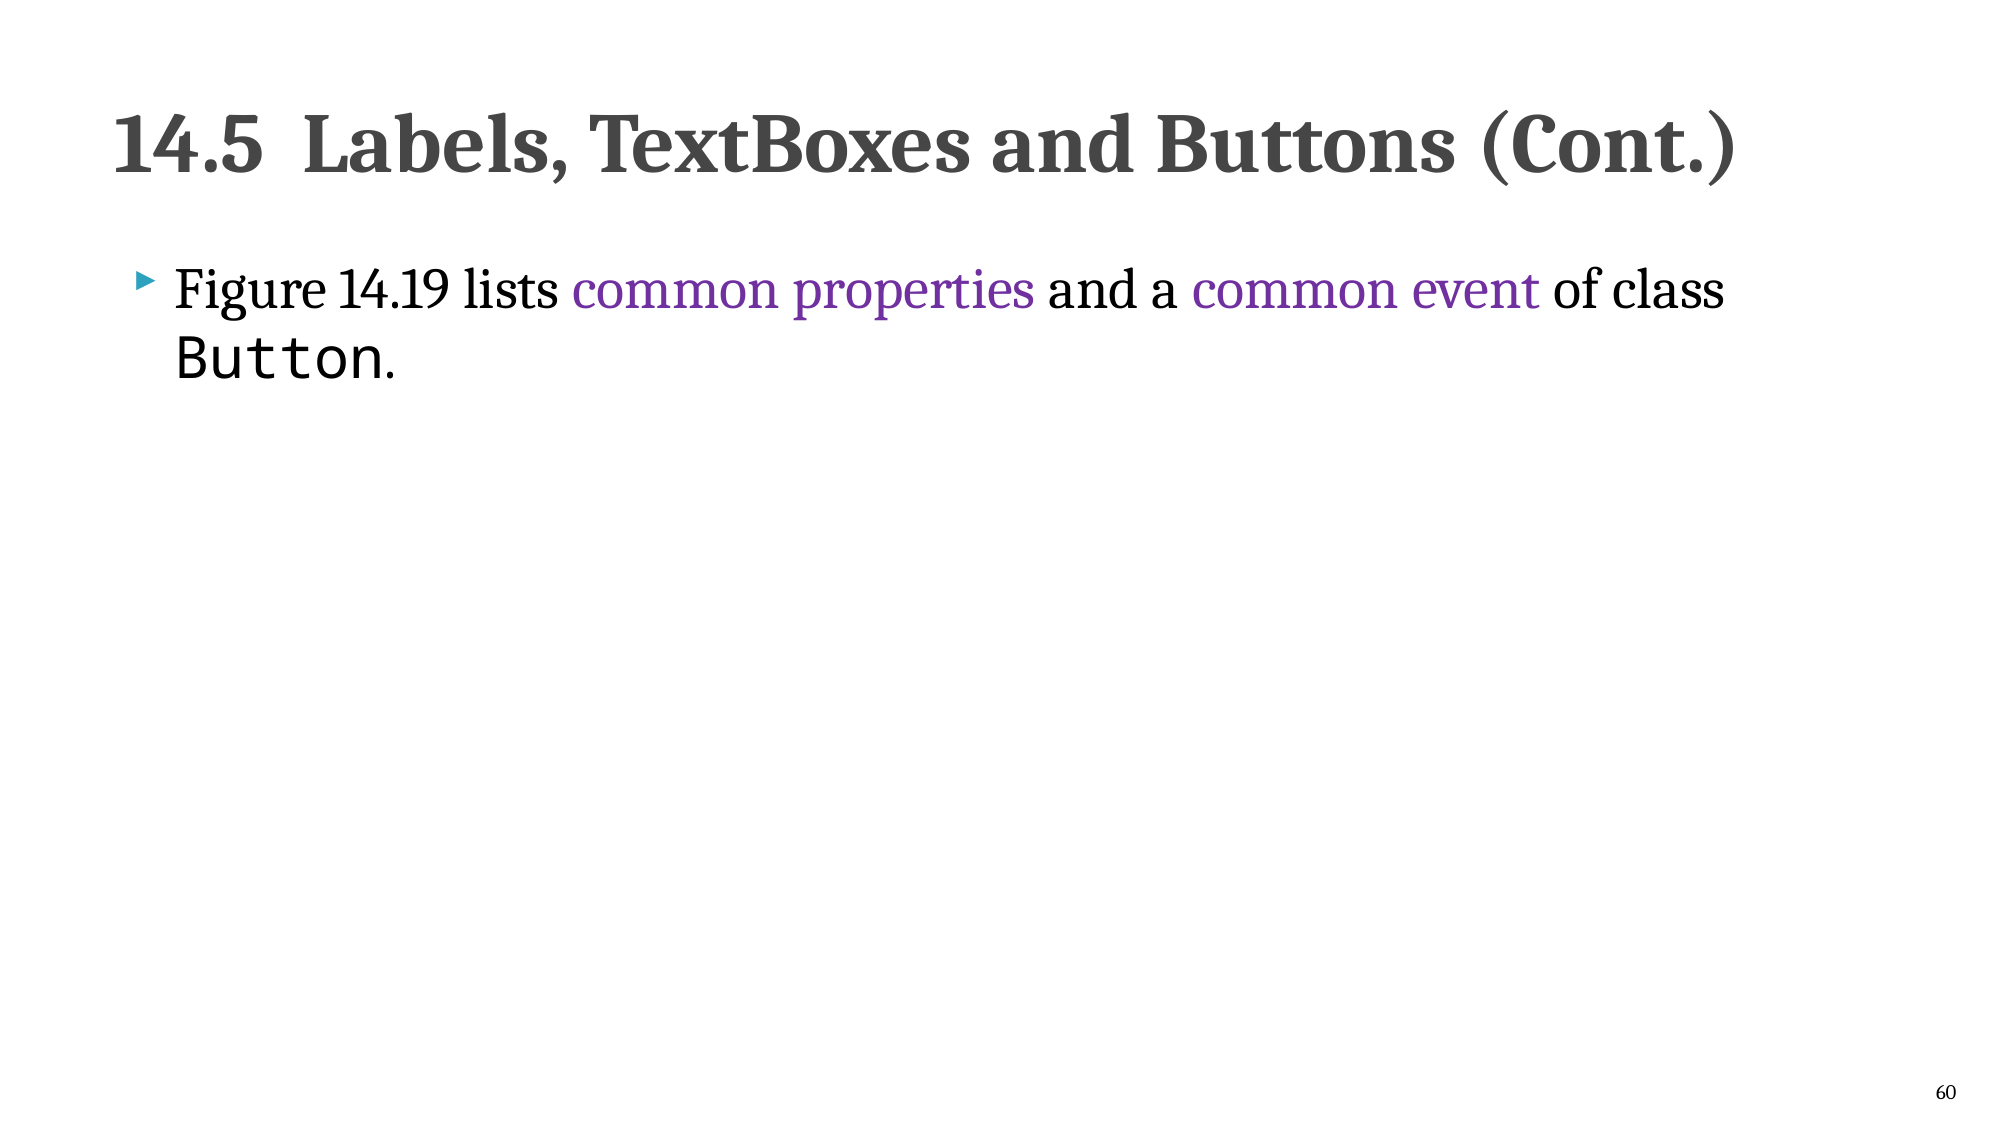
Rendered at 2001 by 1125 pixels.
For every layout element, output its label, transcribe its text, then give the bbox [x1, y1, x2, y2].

slide_number 60 [1891, 1051, 1972, 1112]
title 14.5 Labels, TextBoxes and Buttons (Cont.) [99, 45, 1900, 233]
list Figure 14.19 lists common properties and a common event of class Button. [99, 242, 1900, 986]
